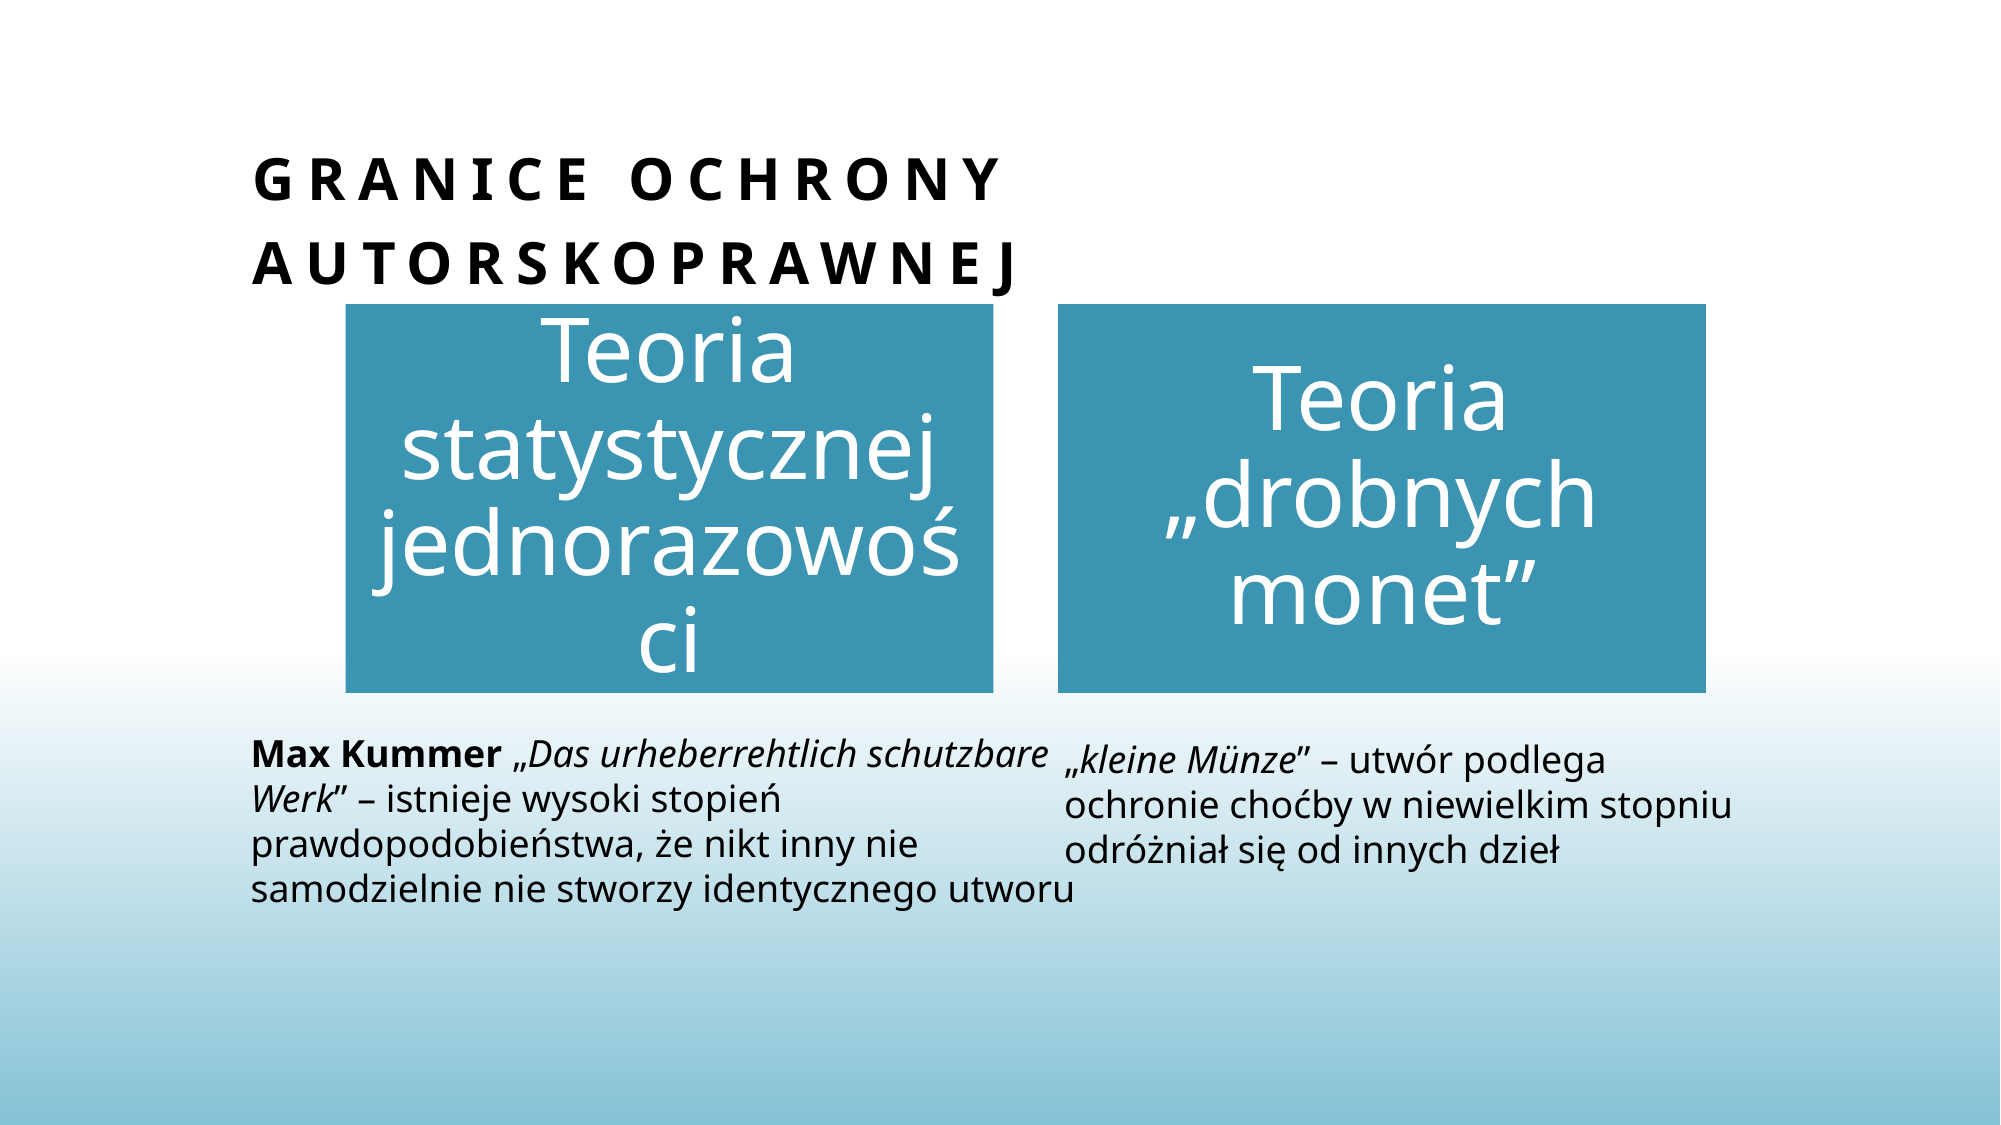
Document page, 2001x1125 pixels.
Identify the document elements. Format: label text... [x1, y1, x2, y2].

text_box „kleine Münze” – utwór podlega ochronie choćby w niewielkim stopniu odróżniał się od innych dzieł [1049, 728, 1765, 879]
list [237, 303, 1814, 693]
title Granice ochrony autorskoprawnej [237, 96, 1738, 303]
text_box Max Kummer „Das urheberrehtlich schutzbare Werk” – istnieje wysoki stopień prawdopodobieństwa, że nikt inny nie samodzielnie nie stworzy identycznego utworu [235, 722, 1098, 918]
